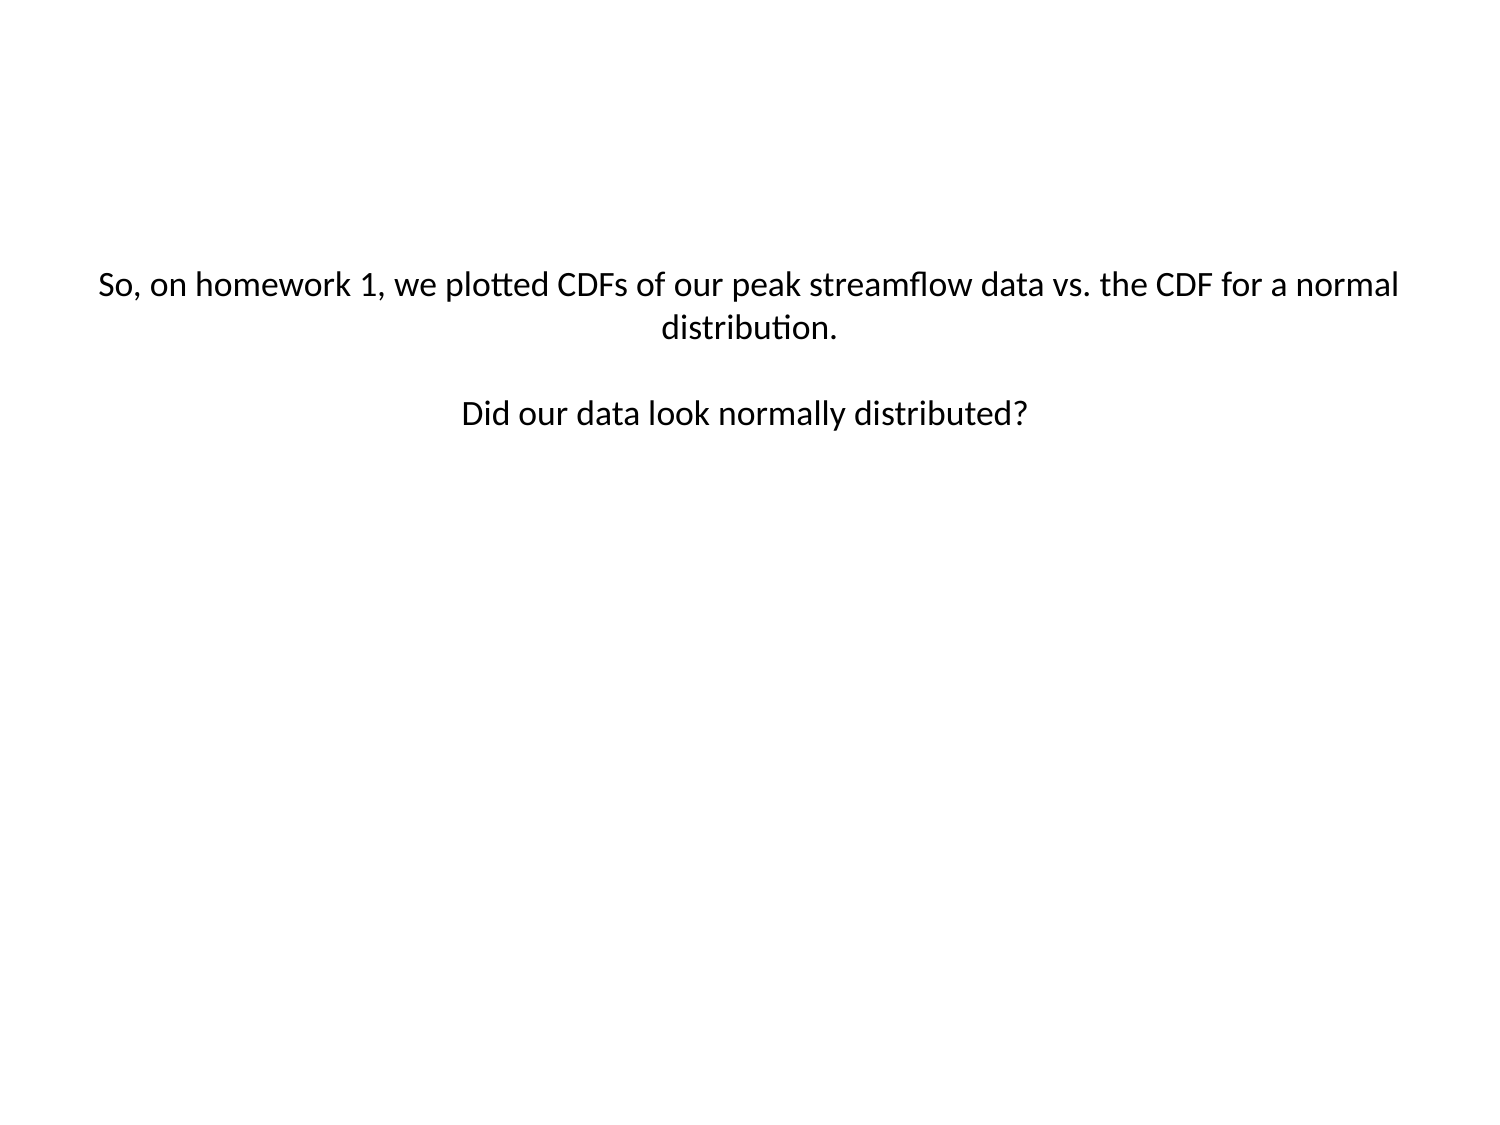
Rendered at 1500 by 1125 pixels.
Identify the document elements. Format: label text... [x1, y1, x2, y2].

title So, on homework 1, we plotted CDFs of our peak streamflow data vs. the CDF for a normal distribution. Did our data look normally distributed? [75, 252, 1425, 441]
